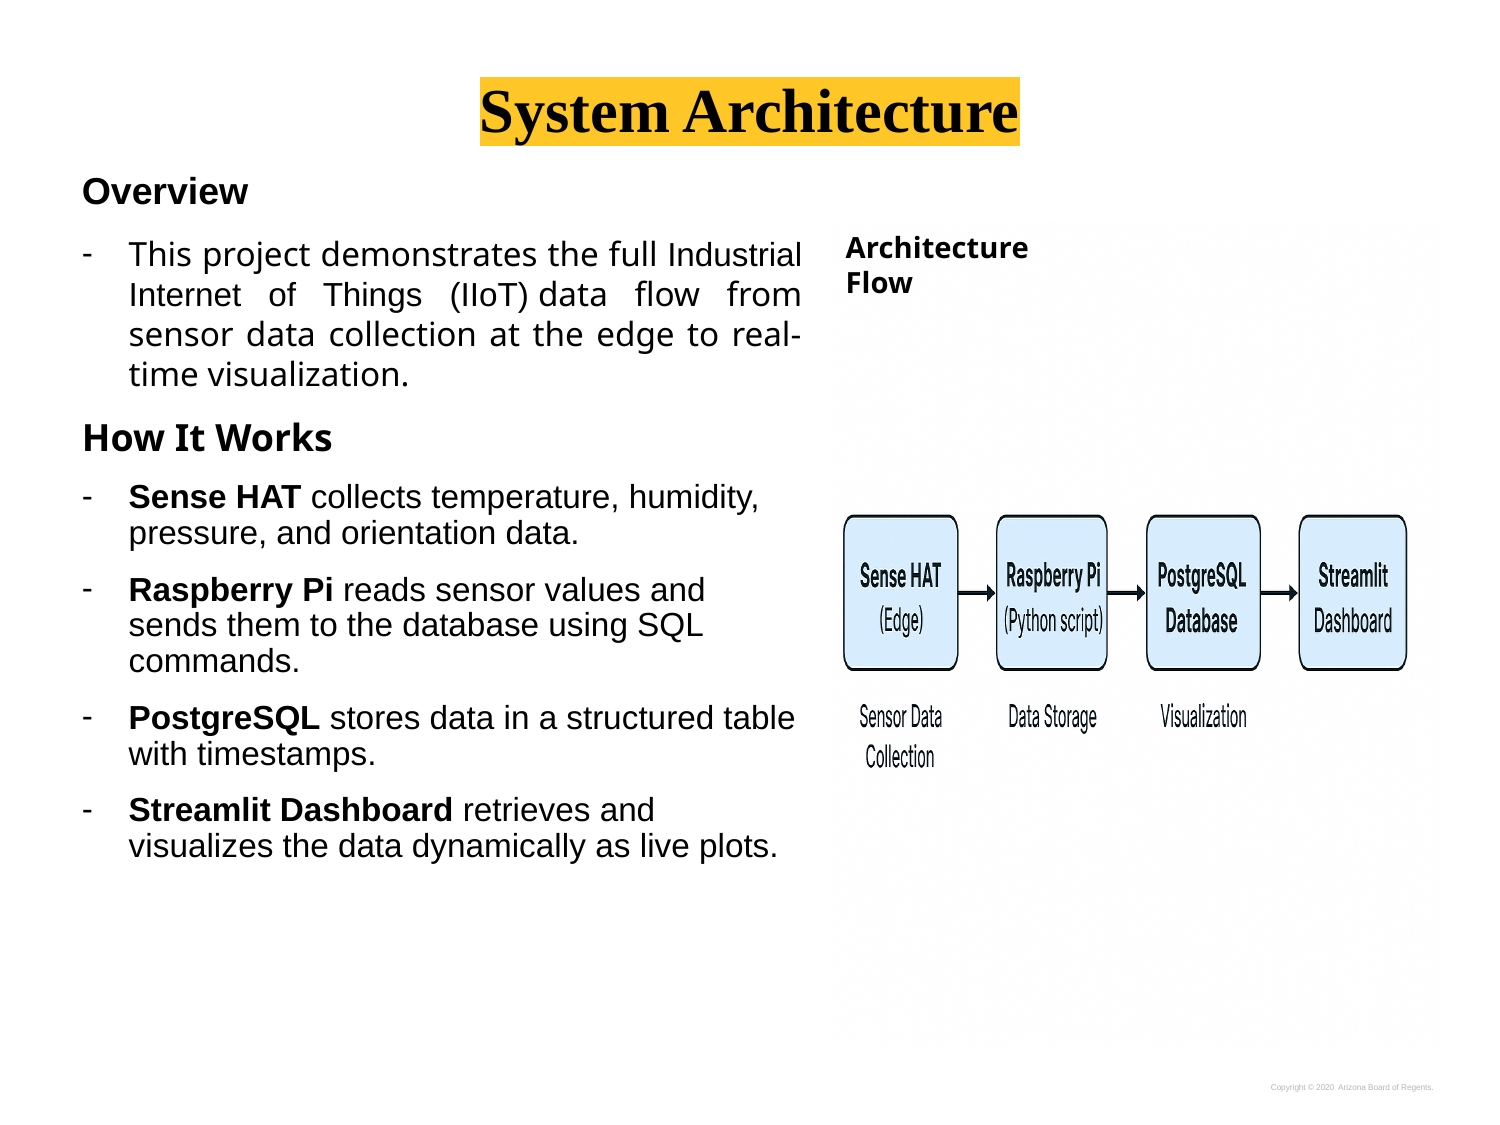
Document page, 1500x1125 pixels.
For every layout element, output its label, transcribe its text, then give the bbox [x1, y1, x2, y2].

picture [830, 222, 1440, 1047]
list Overview This project demonstrates the full Industrial Internet of Things (IIoT) data flow from sensor data collection at the edge to real-time visualization. How It Works Sense HAT collects temperature, humidity, pressure, and orientation data. Raspberry Pi reads sensor values and sends them to the database using SQL commands. PostgreSQL stores data in a structured table with timestamps. Streamlit Dashboard retrieves and visualizes the data dynamically as live plots. [29, 164, 818, 1066]
title System Architecture [103, 59, 1397, 165]
